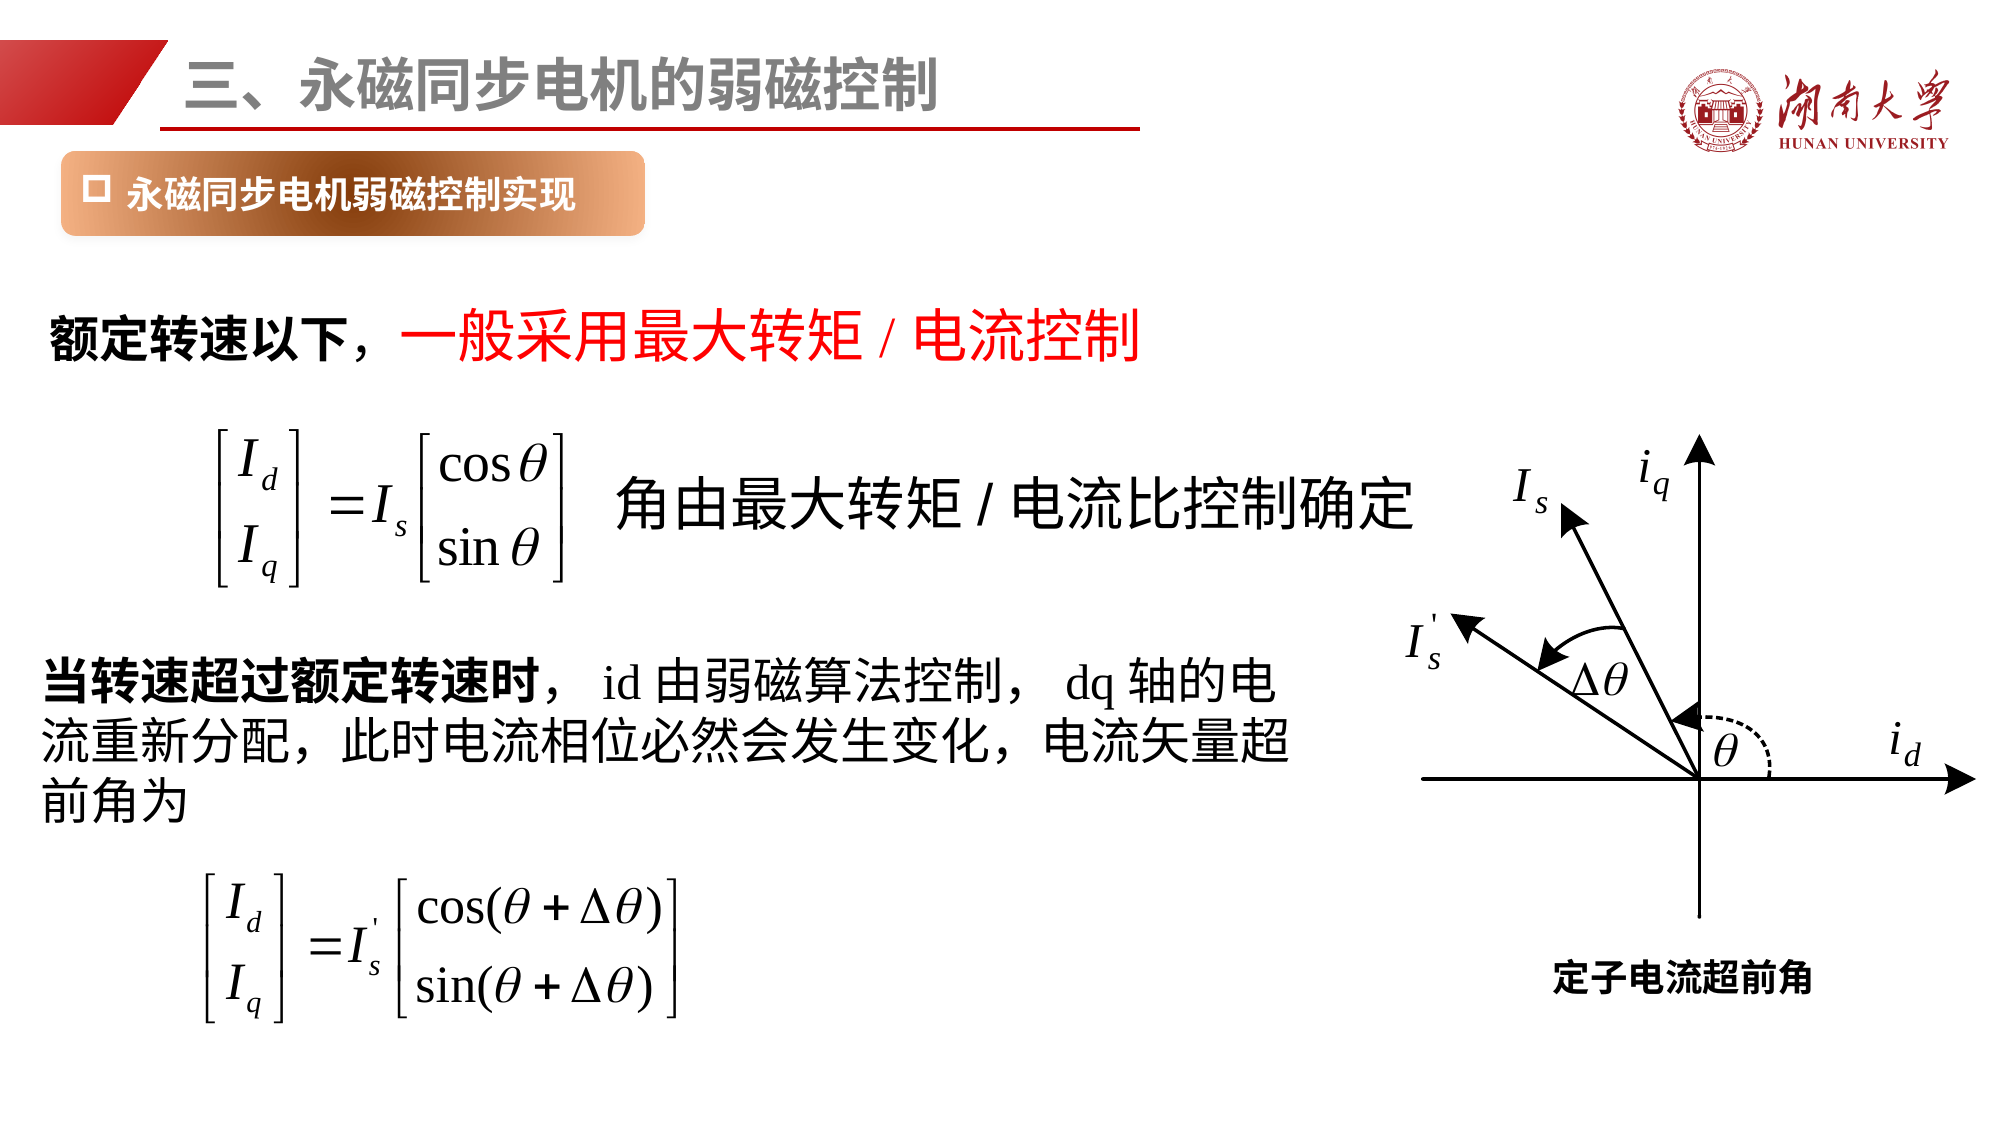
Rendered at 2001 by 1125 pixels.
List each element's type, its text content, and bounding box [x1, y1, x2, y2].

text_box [1381, 393, 2000, 958]
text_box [205, 419, 586, 598]
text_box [193, 861, 697, 1037]
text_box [0, 40, 2000, 168]
text_box 额定转速以下，一般采用最大转矩/电流控制 [34, 292, 1528, 377]
text_box 定子电流超前角 [1491, 958, 1840, 1007]
text_box 永磁同步电机弱磁控制实现 [60, 168, 647, 237]
